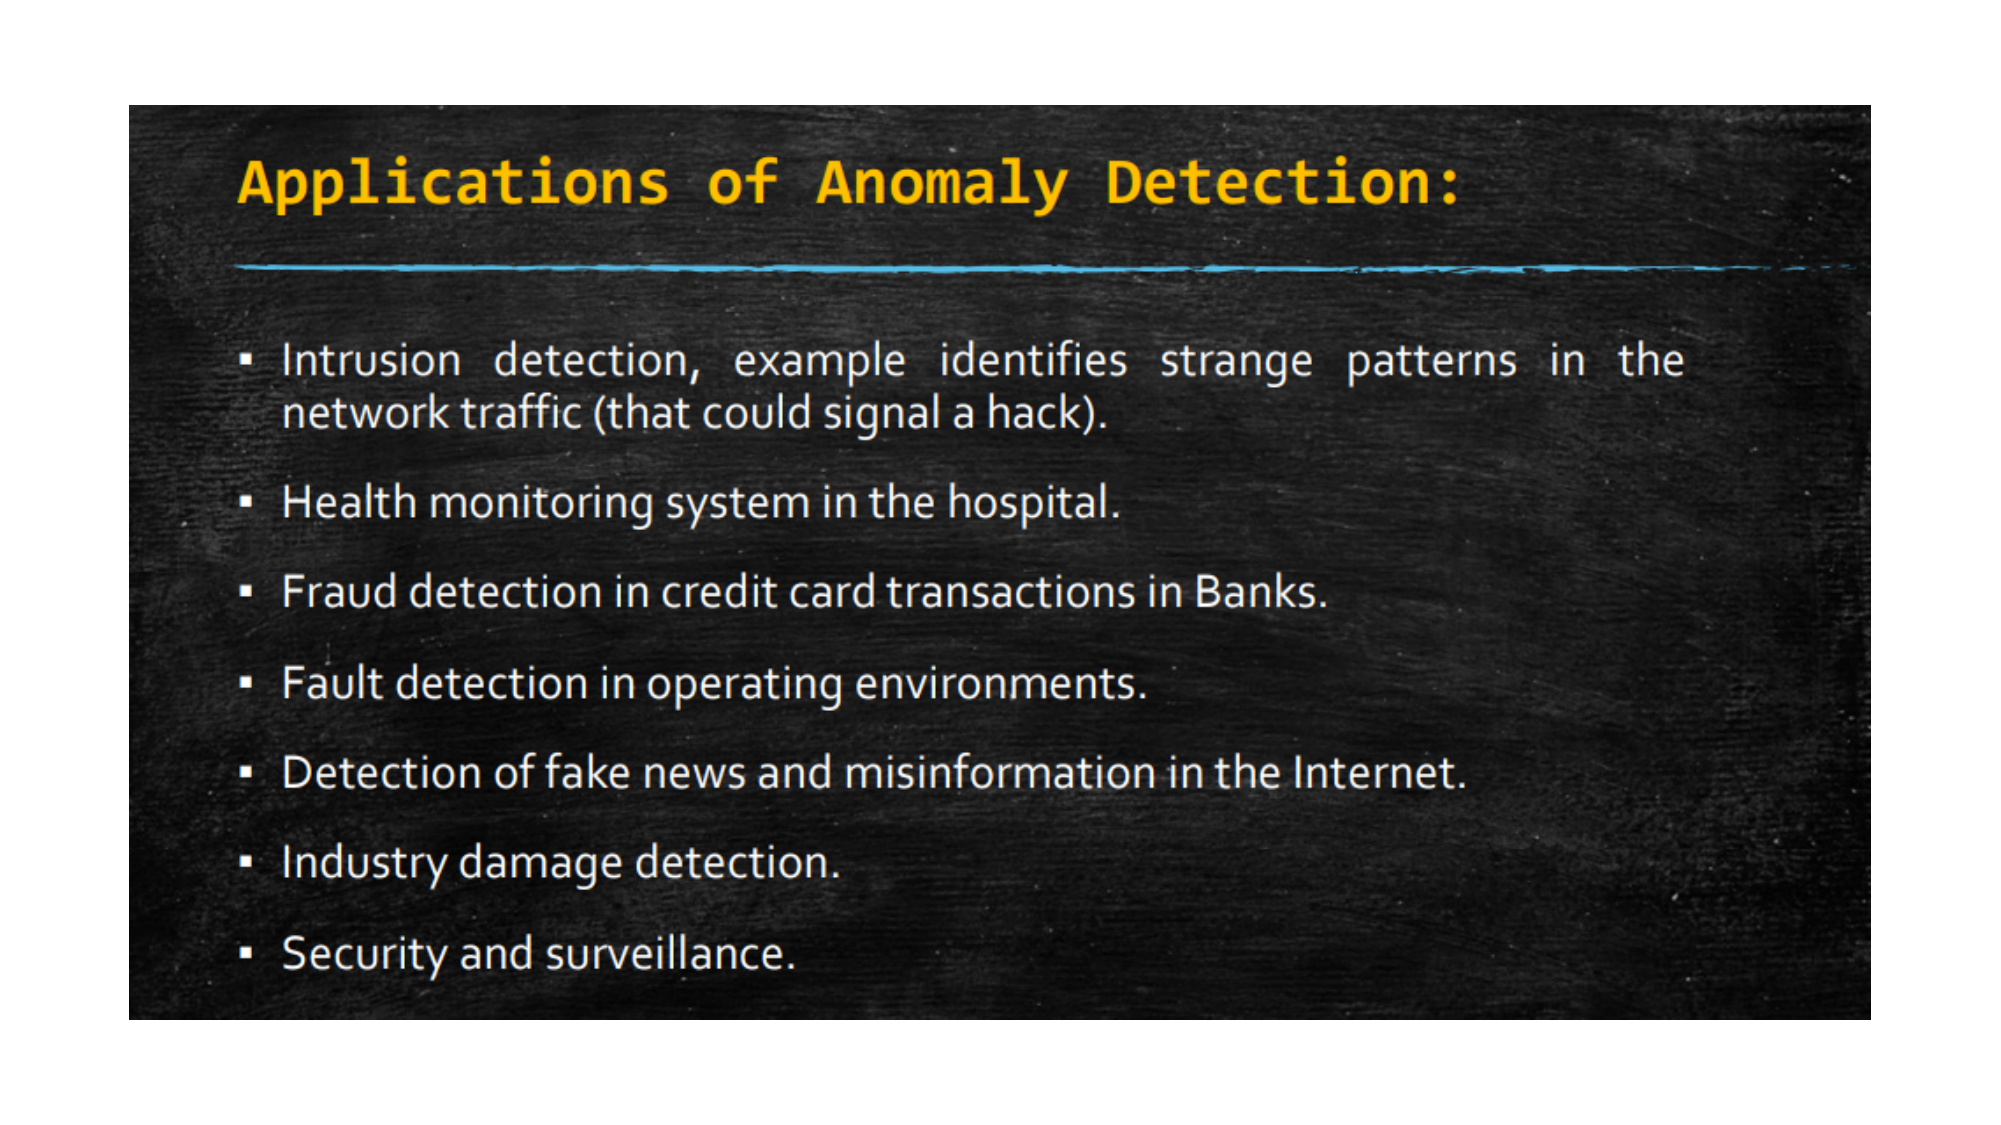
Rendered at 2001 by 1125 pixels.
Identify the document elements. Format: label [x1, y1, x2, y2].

list [129, 104, 1871, 1020]
